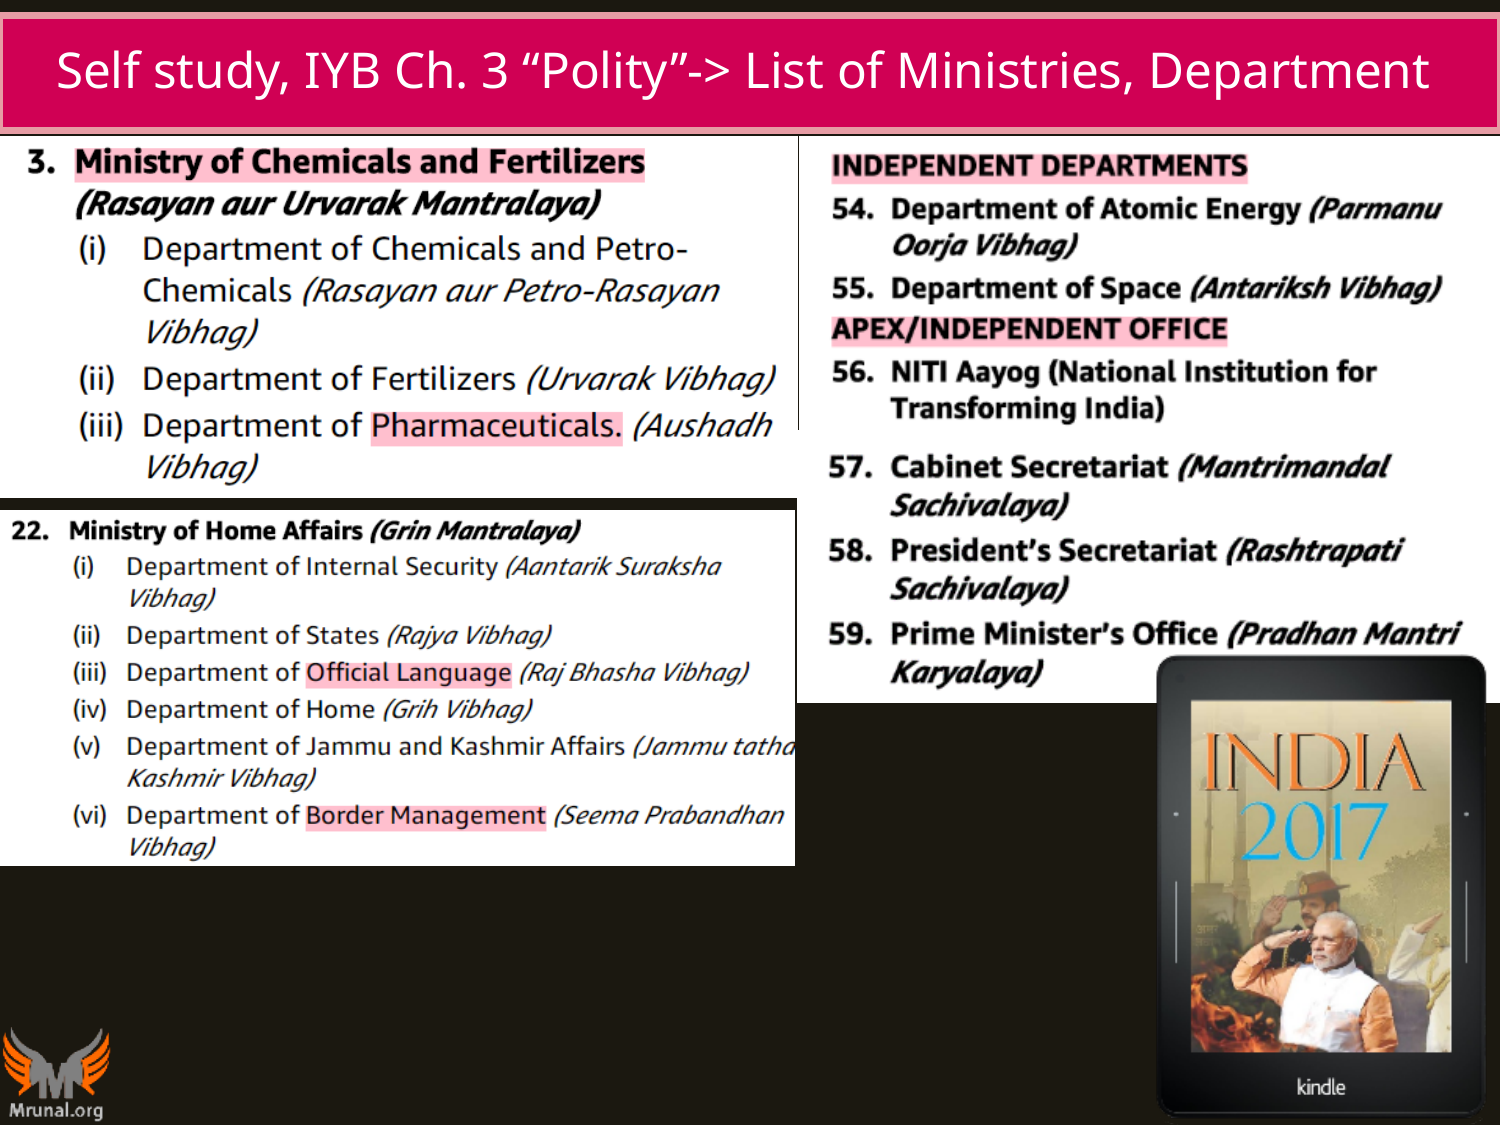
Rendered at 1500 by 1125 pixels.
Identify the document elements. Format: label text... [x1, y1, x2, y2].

picture [0, 1024, 114, 1125]
picture [0, 510, 795, 866]
title Self study, IYB Ch. 3 “Polity”-> List of Ministries, Department [0, 12, 1500, 134]
picture [0, 136, 1500, 1125]
